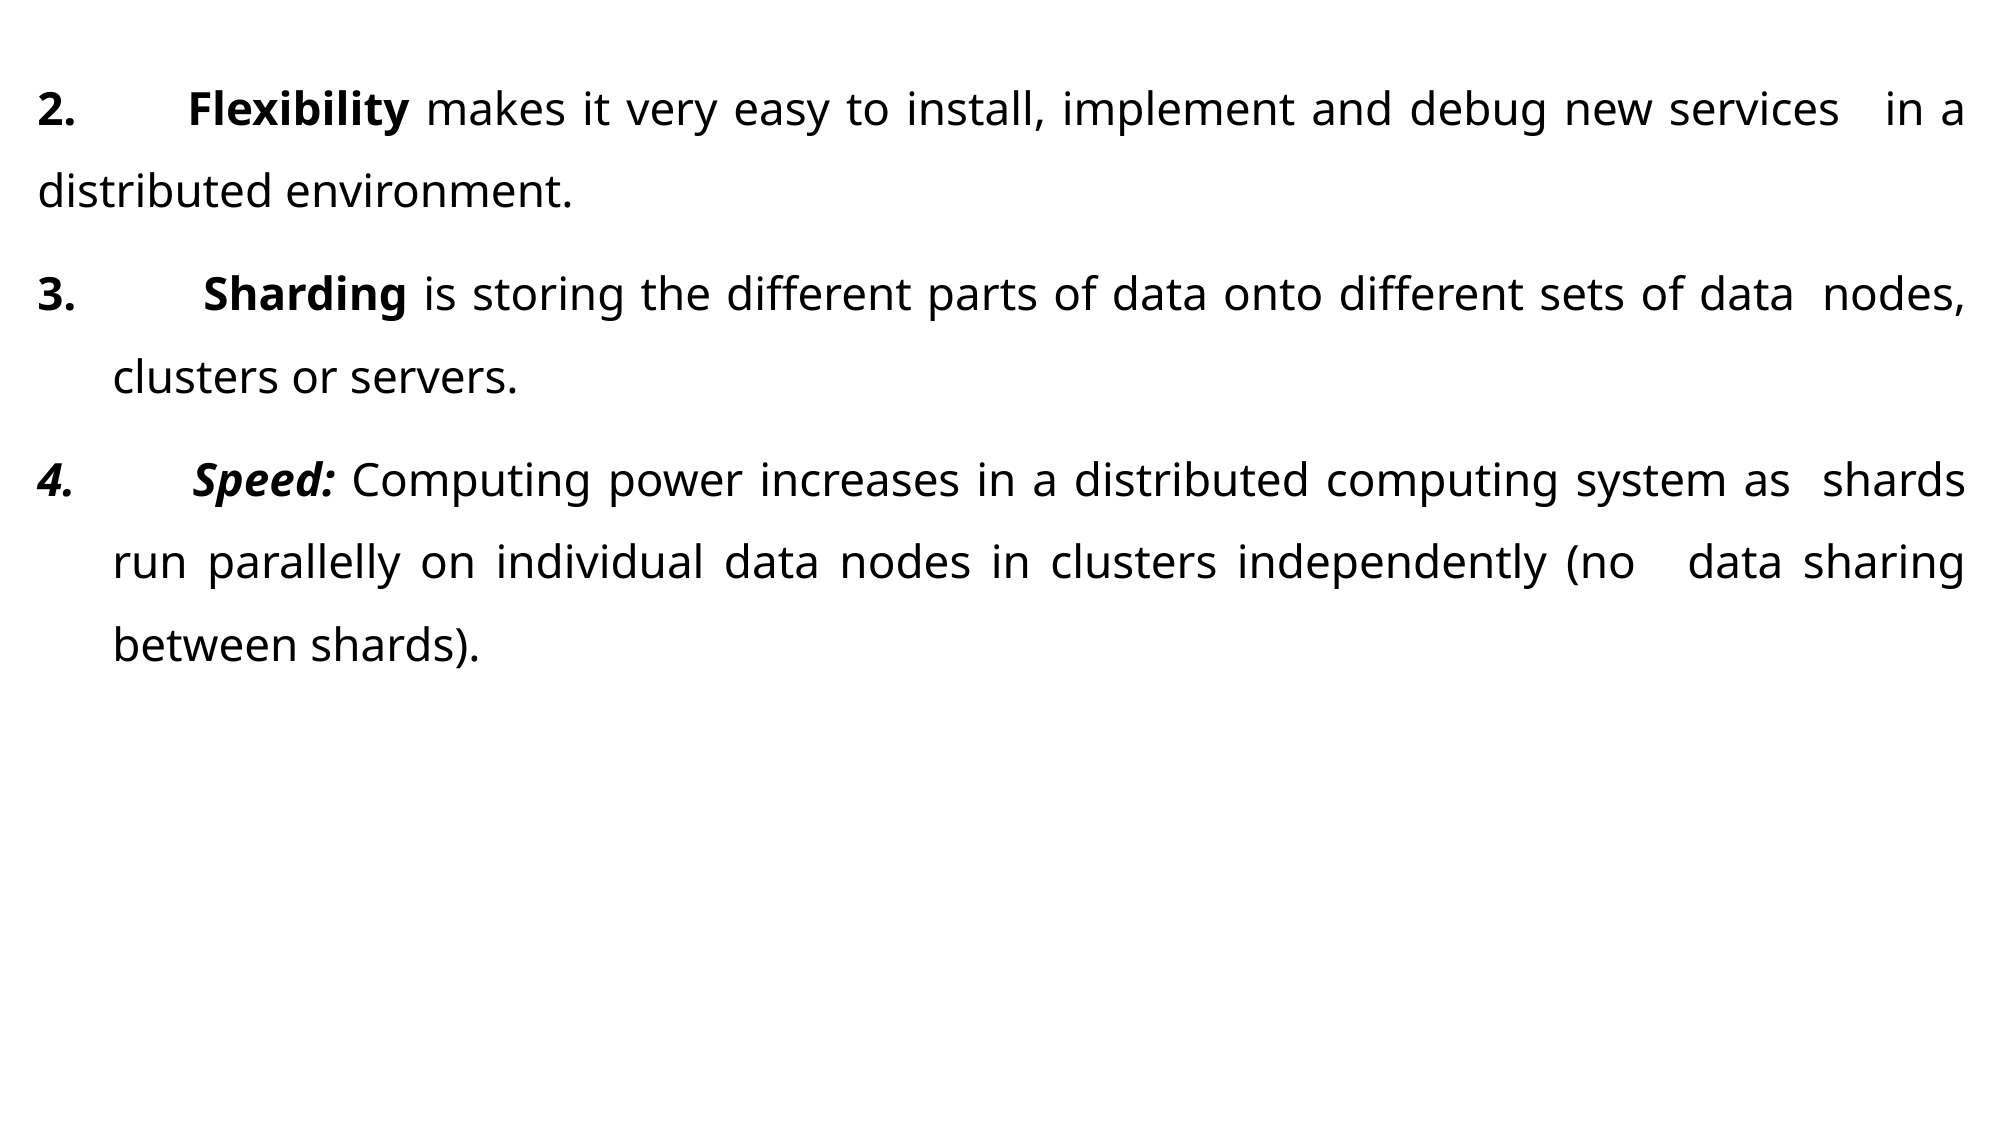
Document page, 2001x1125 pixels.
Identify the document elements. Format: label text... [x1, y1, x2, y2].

list 2. Flexibility makes it very easy to install, implement and debug new services in a distributed environment. Sharding is storing the different parts of data onto different sets of data nodes, clusters or servers. Speed: Computing power increases in a distributed computing system as shards run parallelly on individual data nodes in clusters independently (no data sharing between shards). [22, 44, 1982, 1009]
